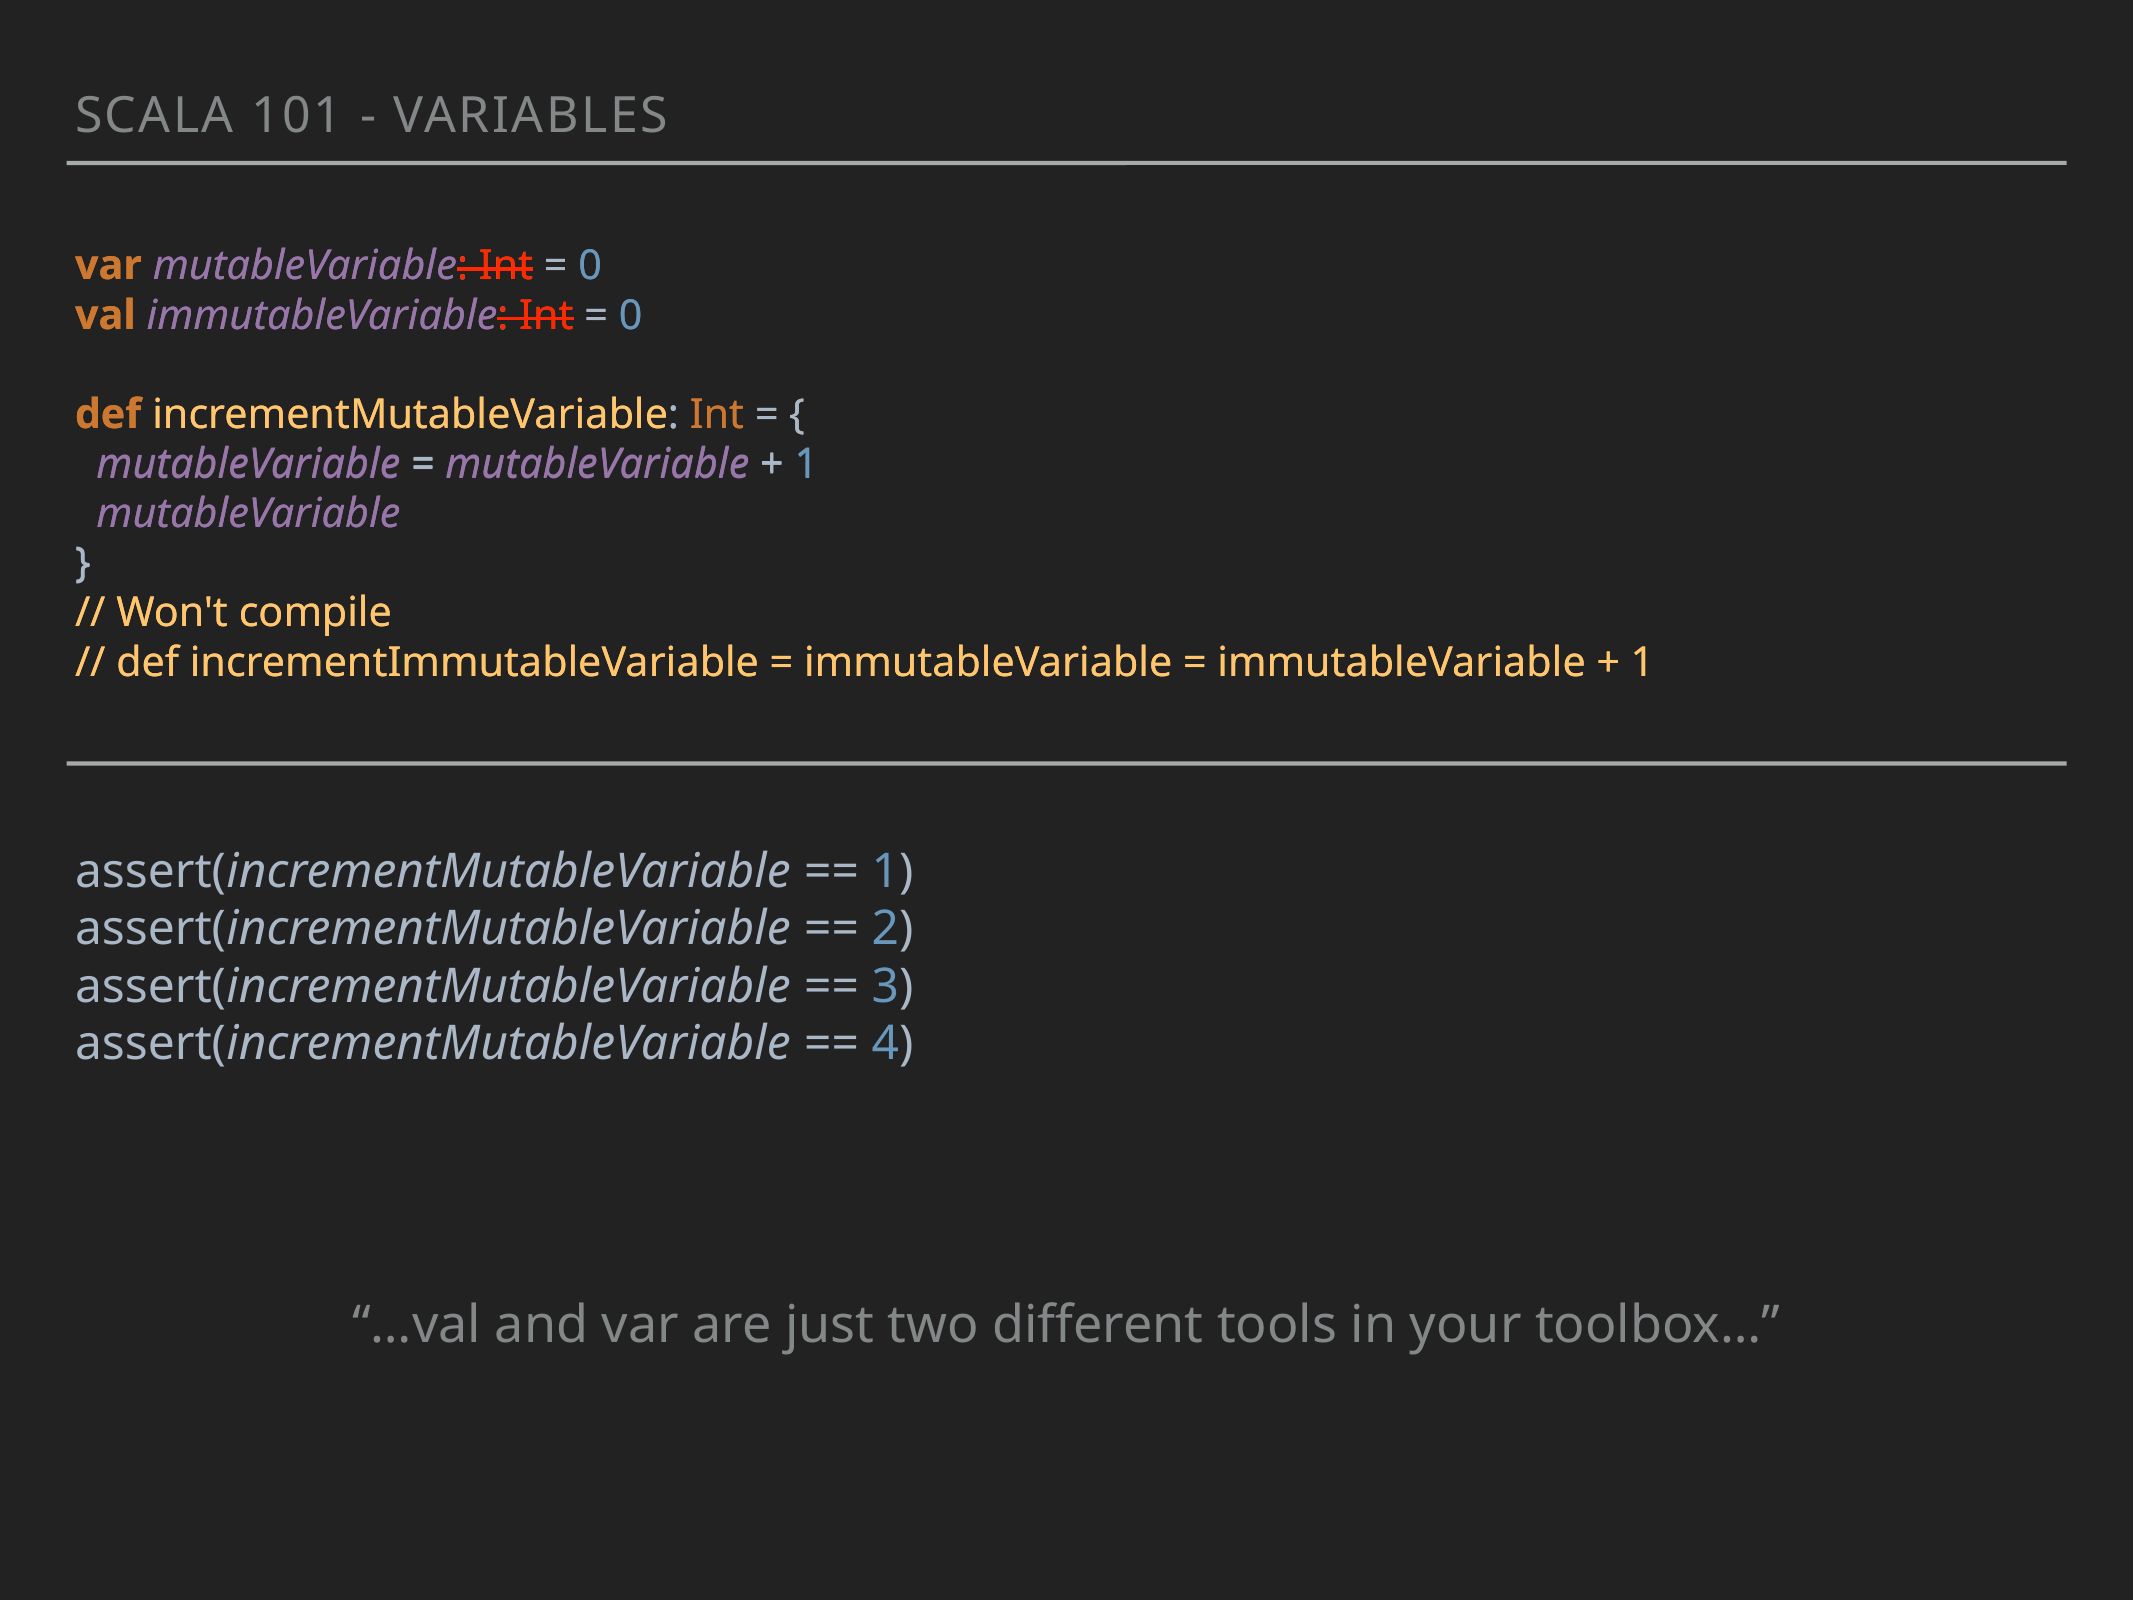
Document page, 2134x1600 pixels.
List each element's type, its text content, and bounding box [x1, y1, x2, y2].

text_box assert(incrementMutableVariable == 1) assert(incrementMutableVariable == 2) assert(incrementMutableVariable == 3) assert(incrementMutableVariable == 4) [66, 830, 2067, 1095]
text_box var mutableVariable: Int = 0 val immutableVariable: Int = 0 def incrementMutableVariable: Int = { mutableVariable = mutableVariable + 1 mutableVariable } // Won't compile // def incrementImmutableVariable = immutableVariable = immutableVariable + 1 [66, 230, 2067, 696]
list Scala 101 - Variables [66, 74, 1901, 151]
text_box “…val and var are just two different tools in your toolbox…” [343, 1282, 1790, 1362]
